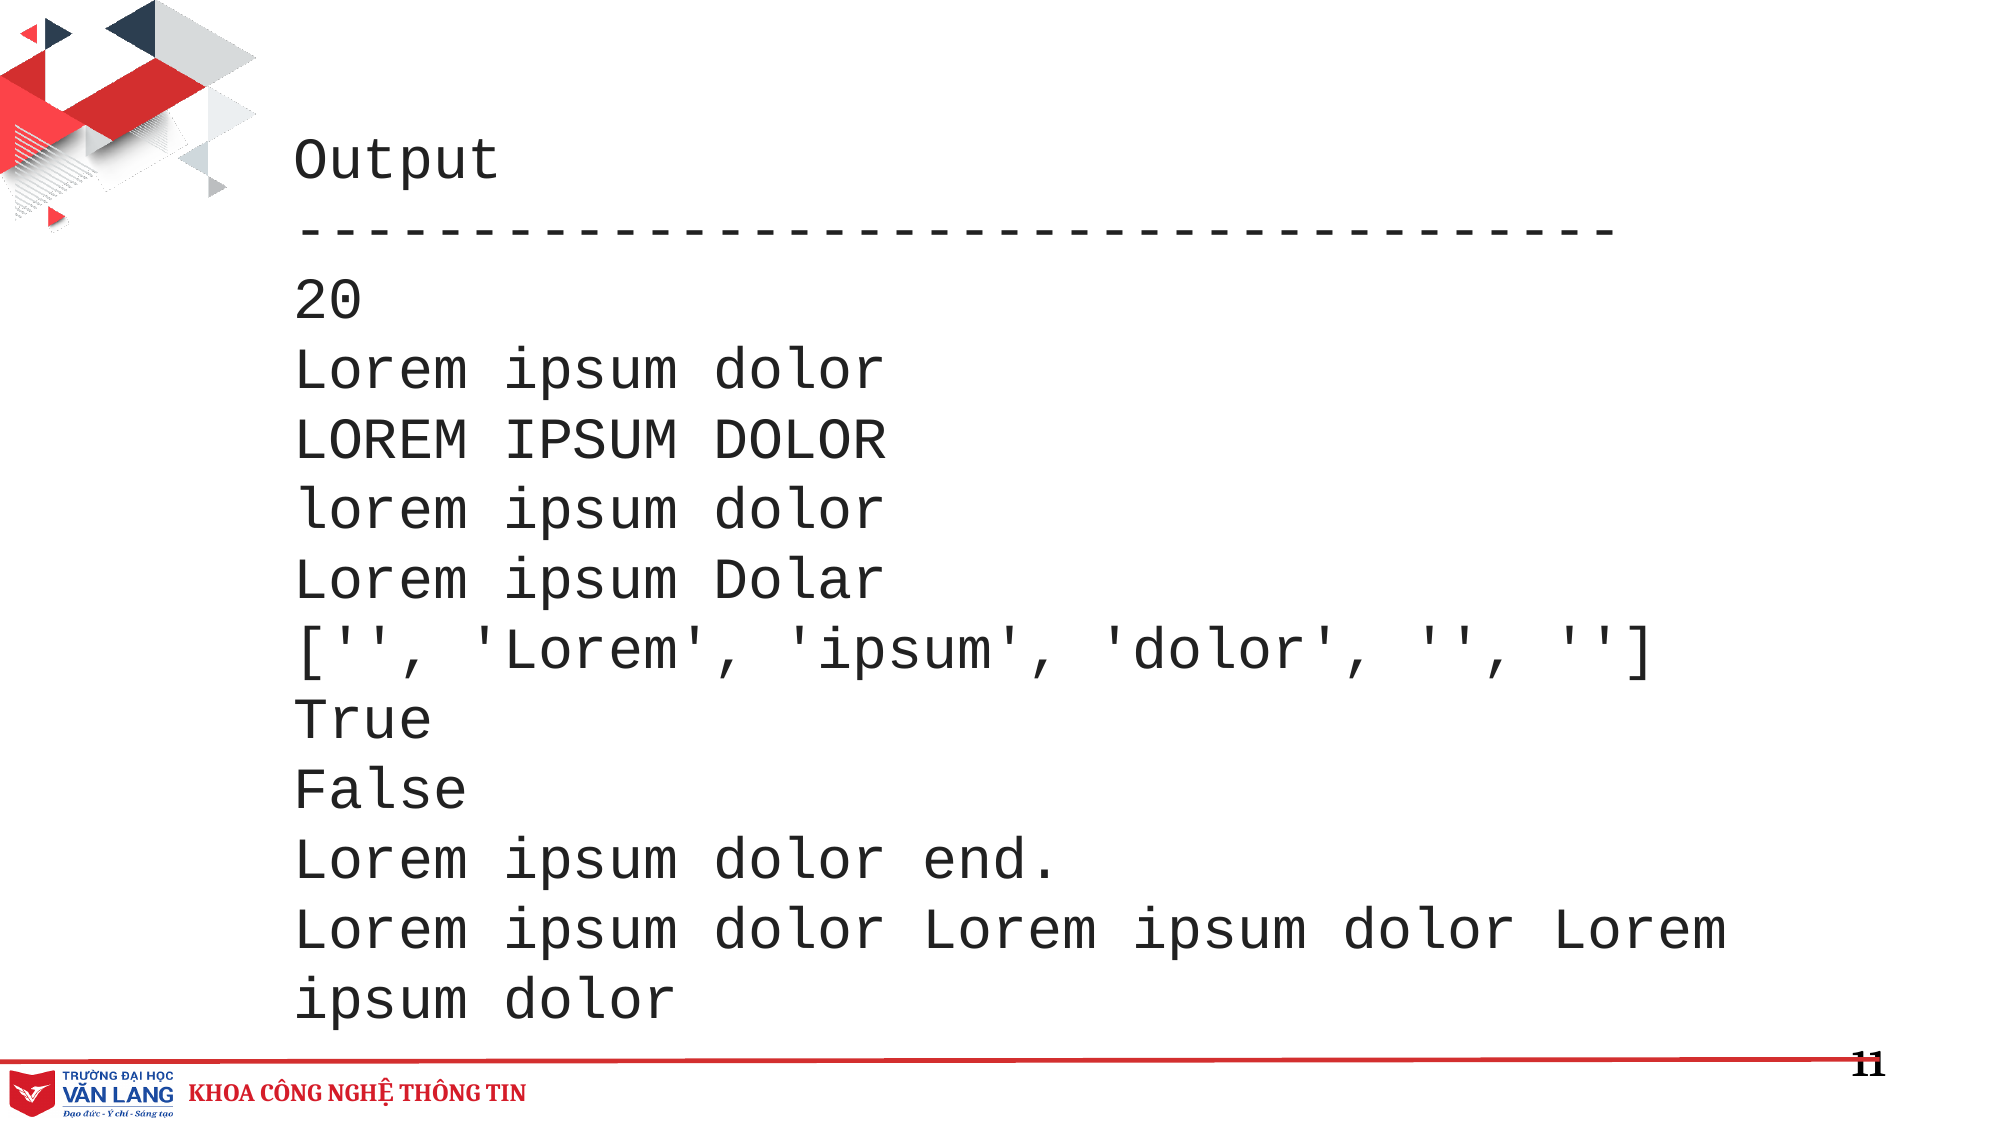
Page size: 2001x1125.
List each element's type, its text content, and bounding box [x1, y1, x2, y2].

text_box Output -------------------------------------- 20 Lorem ipsum dolor LOREM IPSUM DOLOR lorem ipsum dolor Lorem ipsum Dolar ['', 'Lorem', 'ipsum', 'dolor', '', ''] True False Lorem ipsum dolor end. Lorem ipsum dolor Lorem ipsum dolor Lorem ipsum dolor [278, 113, 1782, 1108]
picture [0, 0, 256, 233]
picture [8, 1069, 173, 1118]
